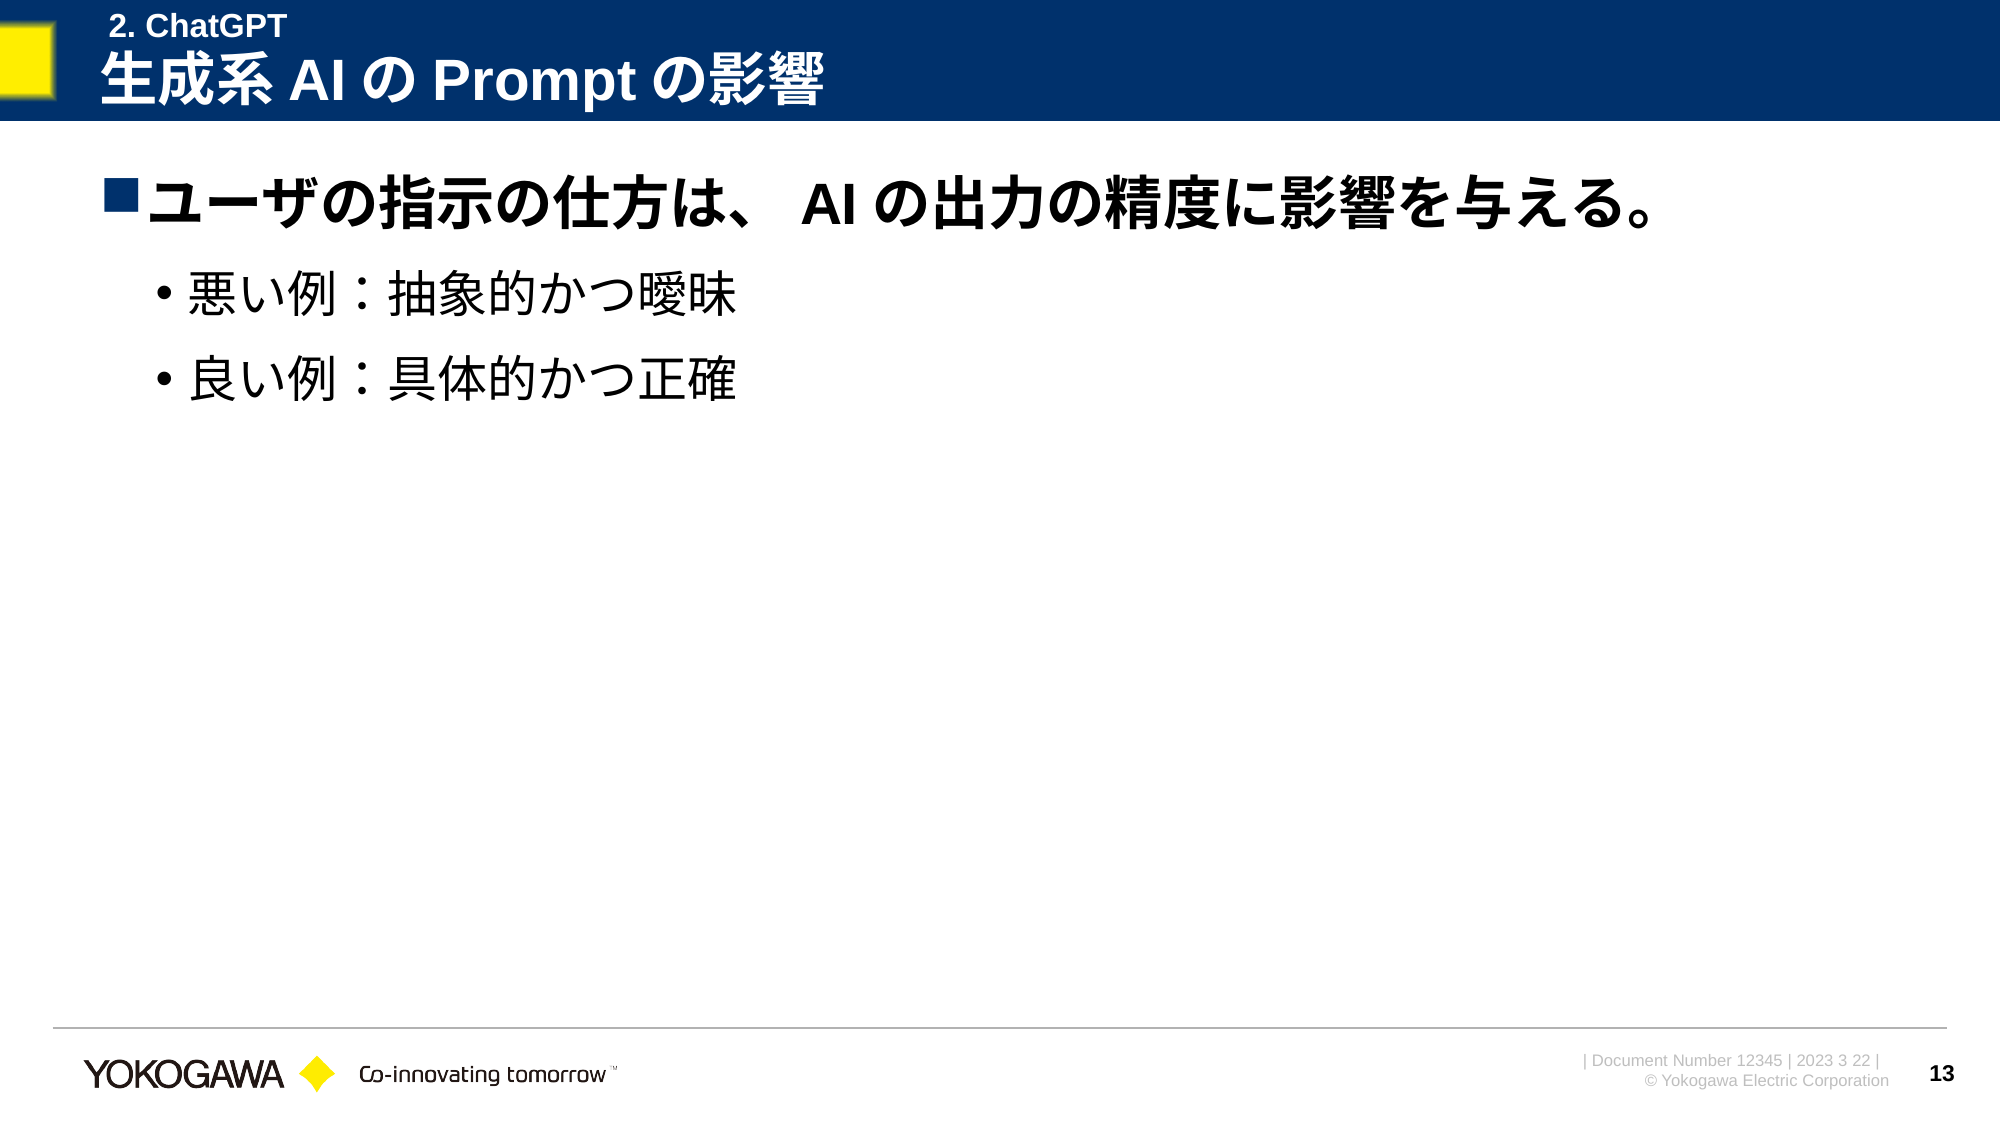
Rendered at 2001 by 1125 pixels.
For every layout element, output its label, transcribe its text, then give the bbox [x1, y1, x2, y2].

title 生成系AIのPromptの影響 [84, 39, 1955, 125]
text_box 2. ChatGPT [93, 0, 559, 52]
slide_number 13 [1904, 1042, 1970, 1103]
picture [83, 1055, 617, 1093]
text_box ユーザの指示の仕方は、AIの出力の精度に影響を与える。 悪い例：抽象的かつ曖昧 良い例：具体的かつ正確 [84, 167, 1955, 882]
picture [0, 6, 69, 115]
